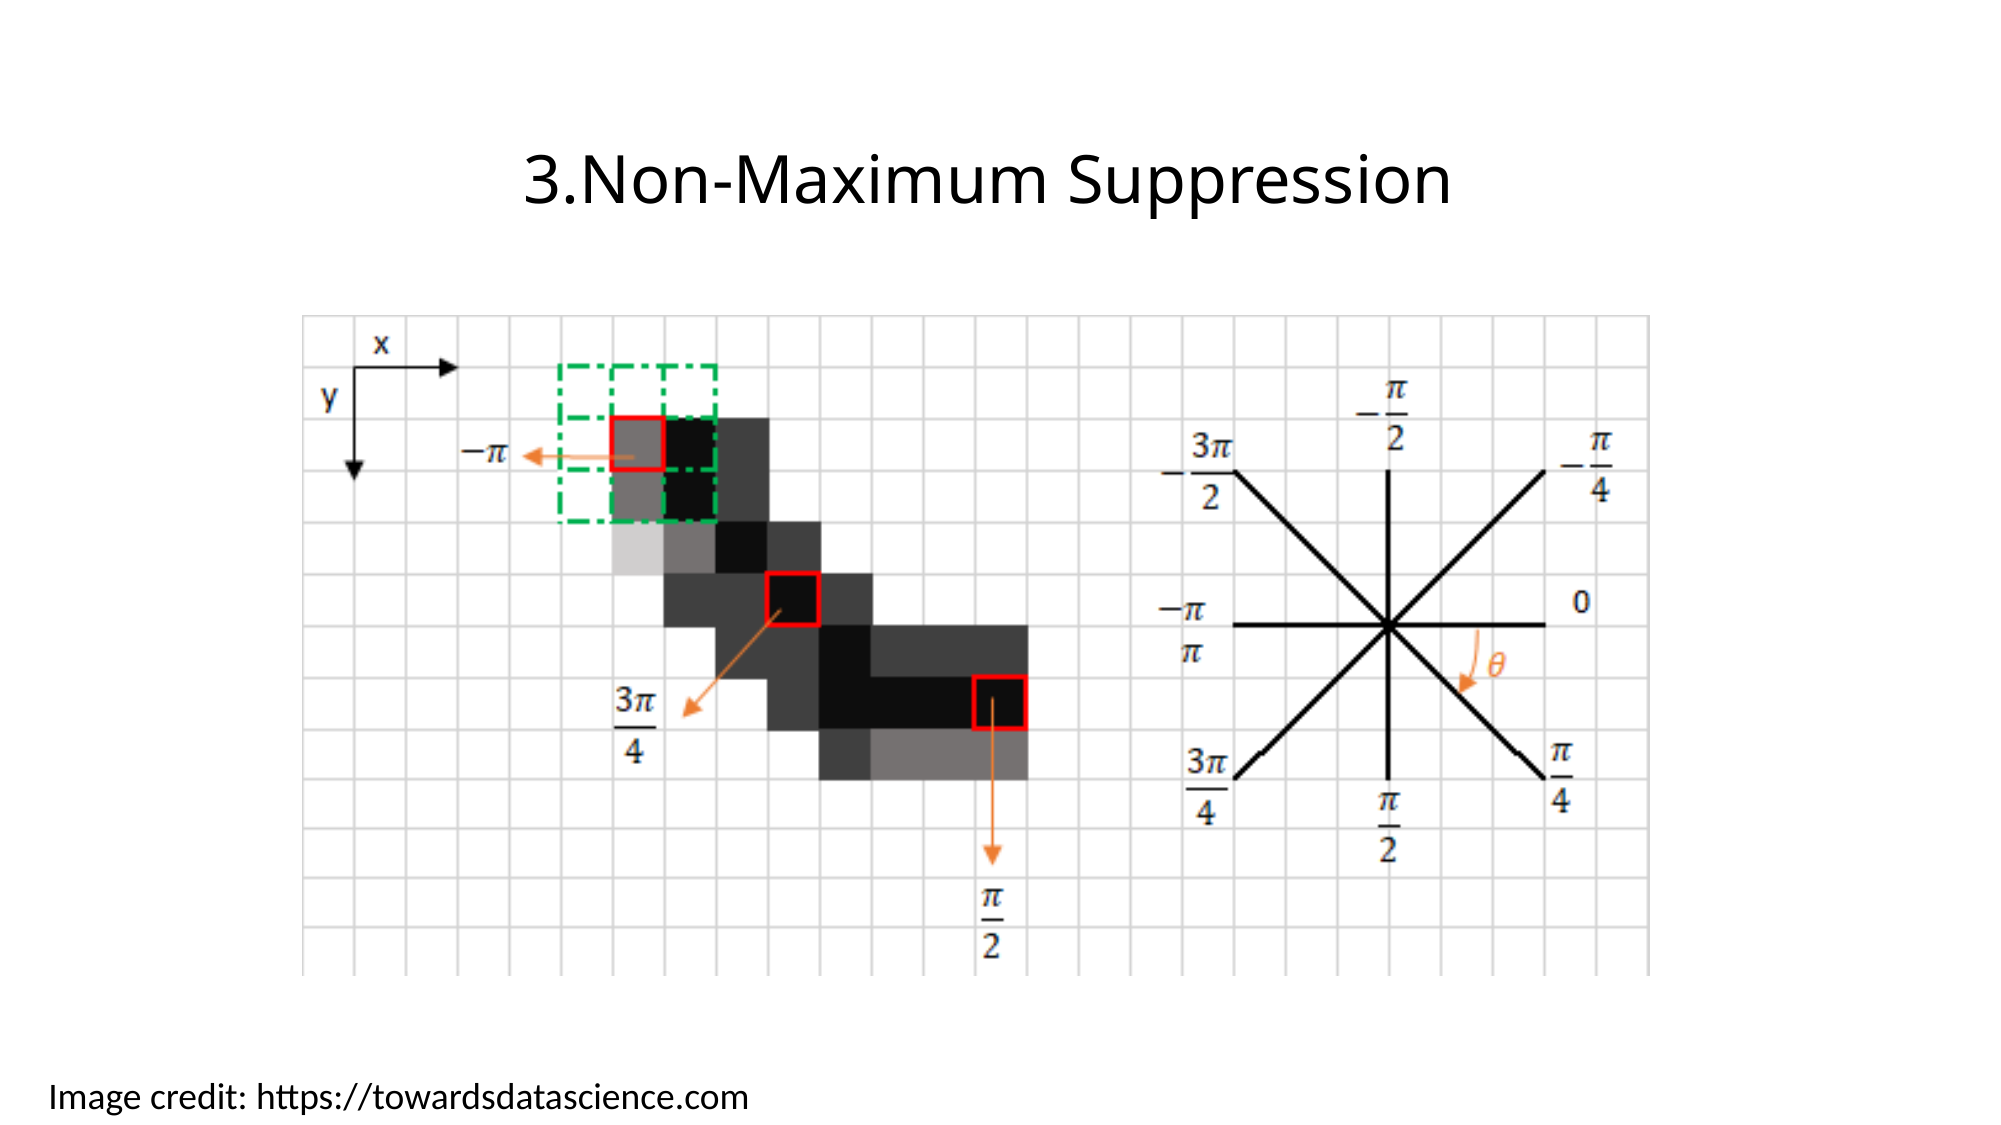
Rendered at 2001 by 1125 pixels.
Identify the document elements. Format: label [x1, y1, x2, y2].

title [508, 73, 2000, 291]
picture [302, 315, 1650, 976]
text_box [33, 1064, 766, 1125]
